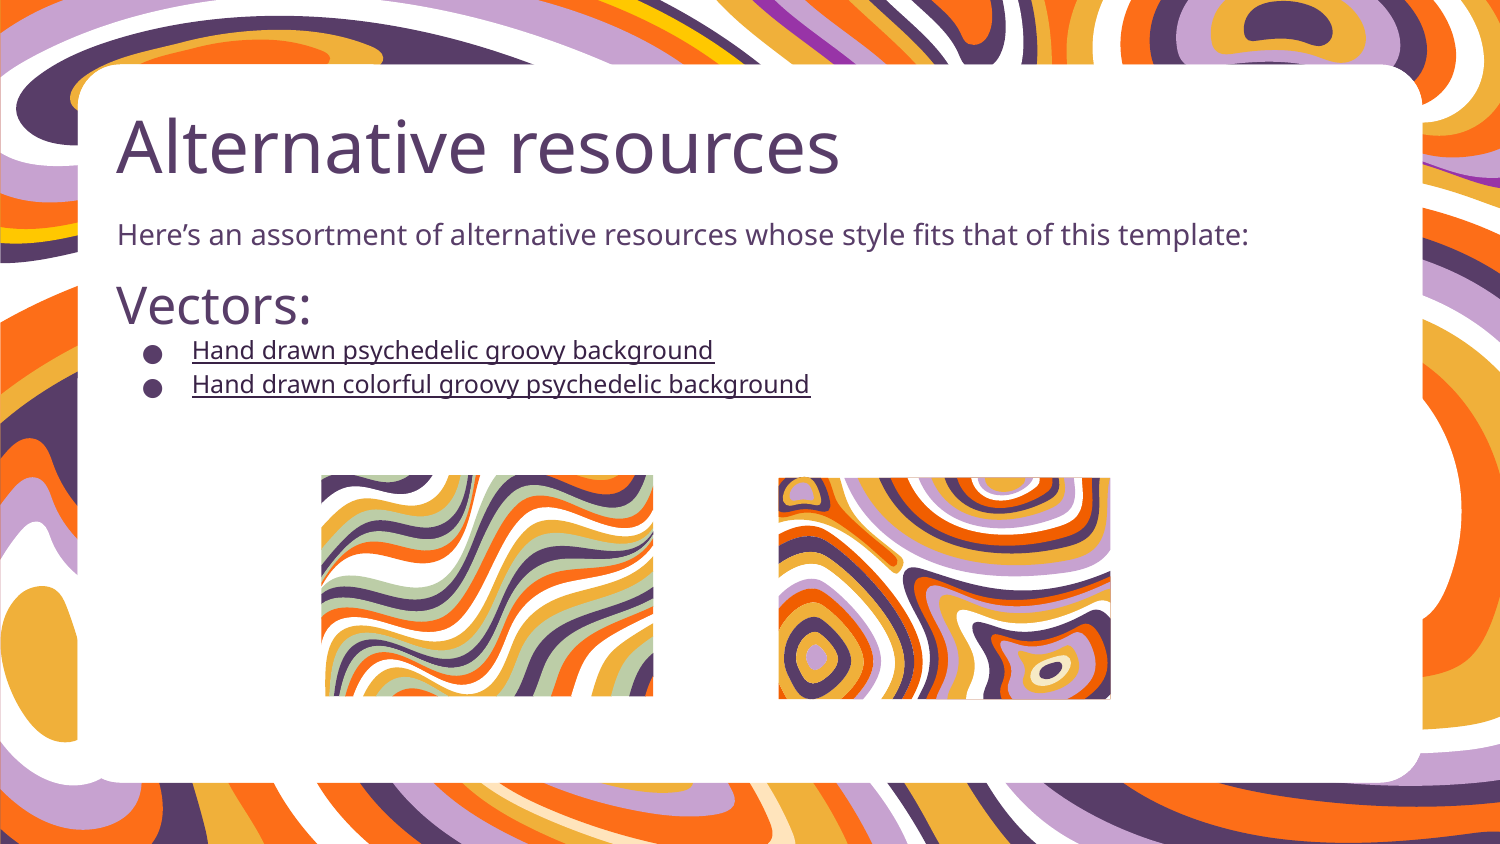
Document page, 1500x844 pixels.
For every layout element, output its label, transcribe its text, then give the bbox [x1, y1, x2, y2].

title Alternative resources [101, 85, 1399, 180]
text_box [77, 64, 1423, 783]
list Here’s an assortment of alternative resources whose style fits that of this template: Vectors: Hand drawn psychedelic groovy background Hand drawn colorful groovy psychedelic background [101, 201, 1399, 750]
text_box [778, 476, 1111, 700]
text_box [321, 474, 654, 702]
